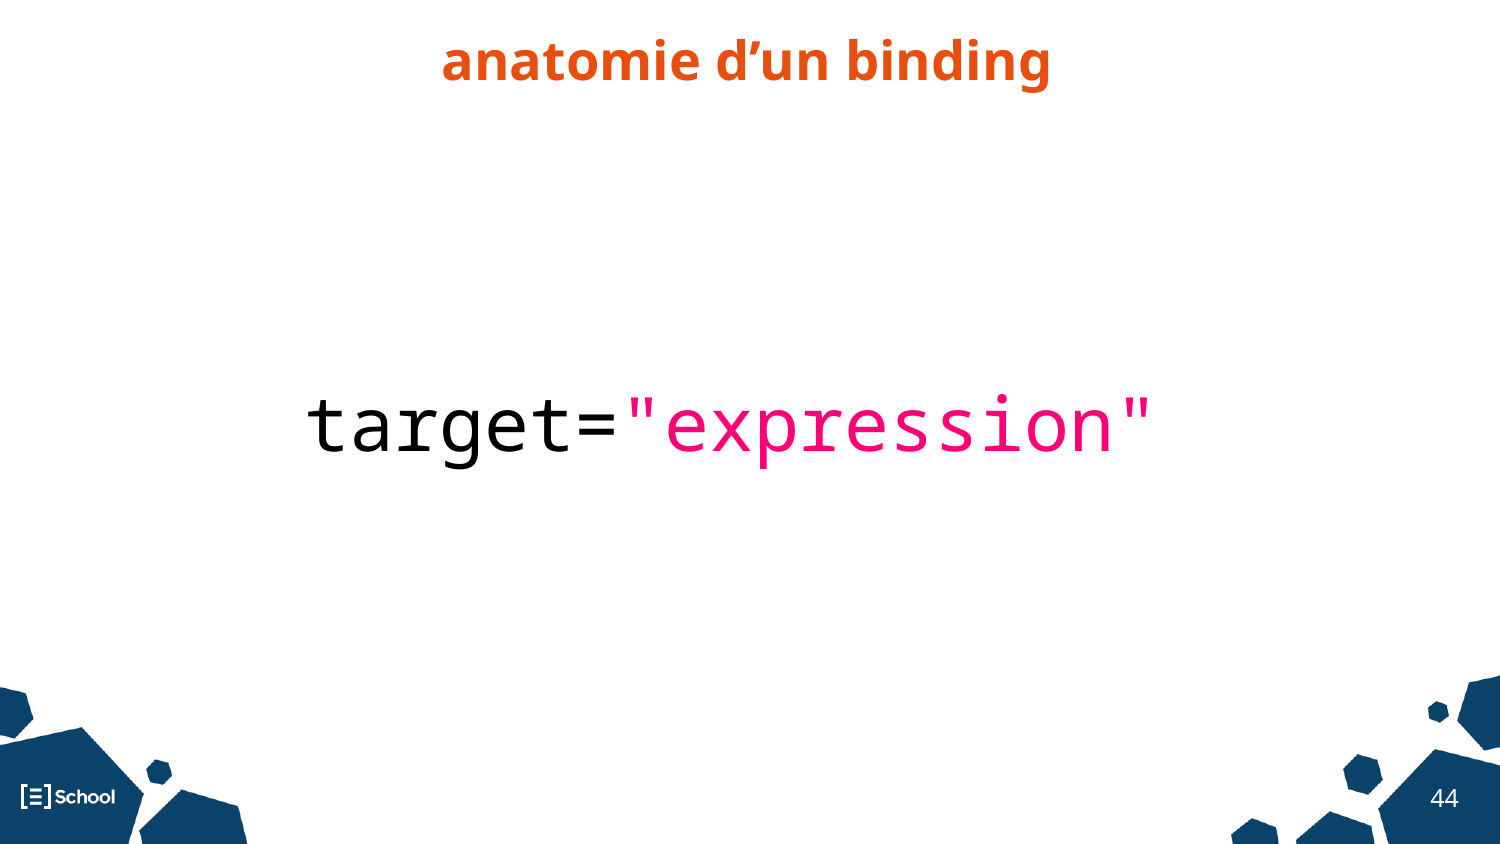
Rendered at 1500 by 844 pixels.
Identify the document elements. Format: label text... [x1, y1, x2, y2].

slide_number ‹#› [1383, 767, 1474, 832]
picture [0, 0, 1500, 844]
text_box target="expression" [169, 175, 1294, 668]
text_box anatomie d’un binding [22, 11, 1472, 123]
